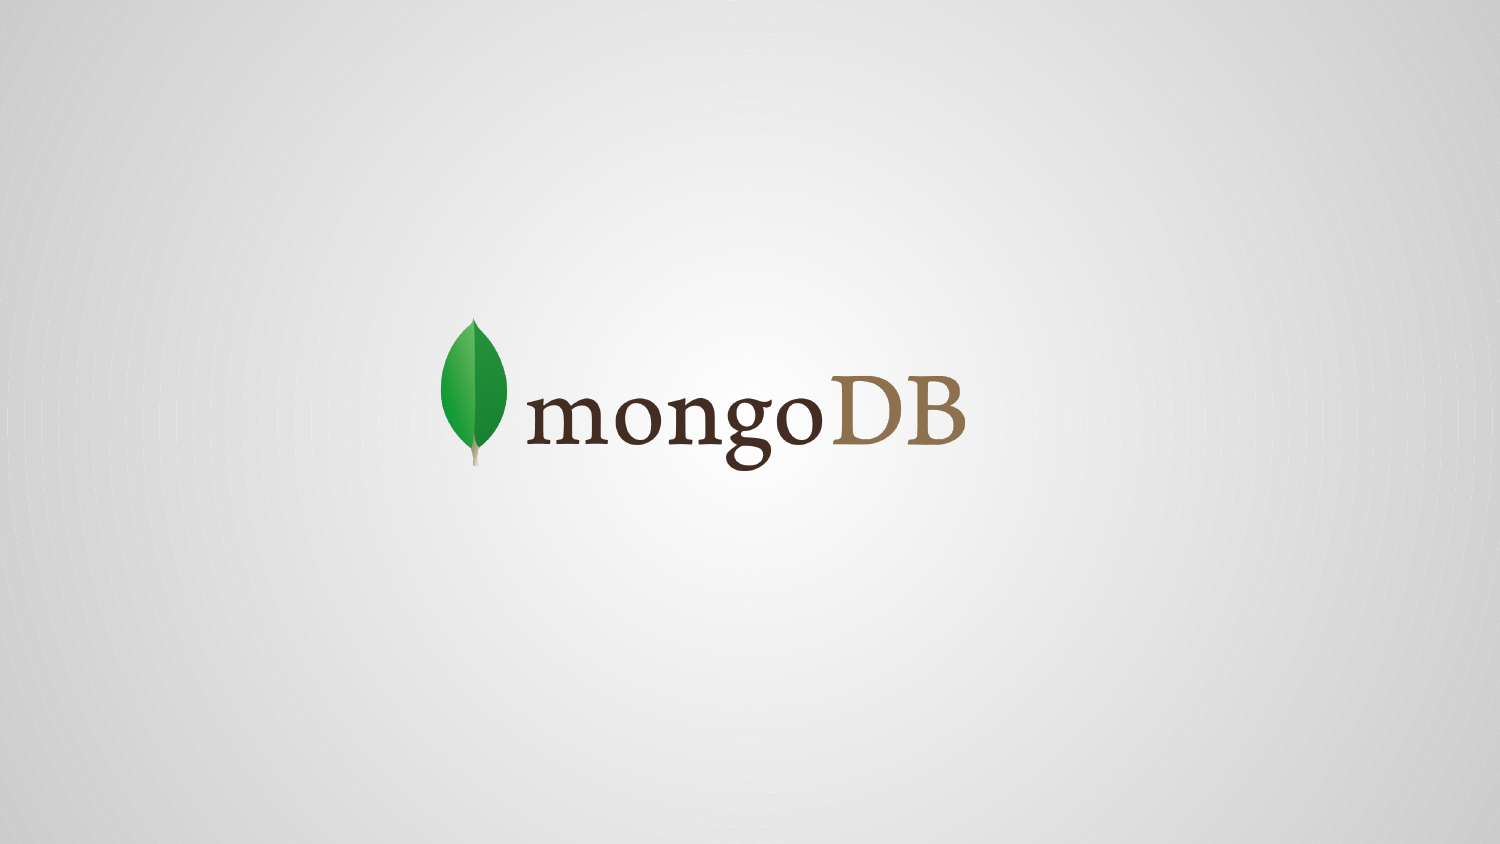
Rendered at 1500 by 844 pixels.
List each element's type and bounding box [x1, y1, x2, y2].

picture [419, 300, 984, 489]
